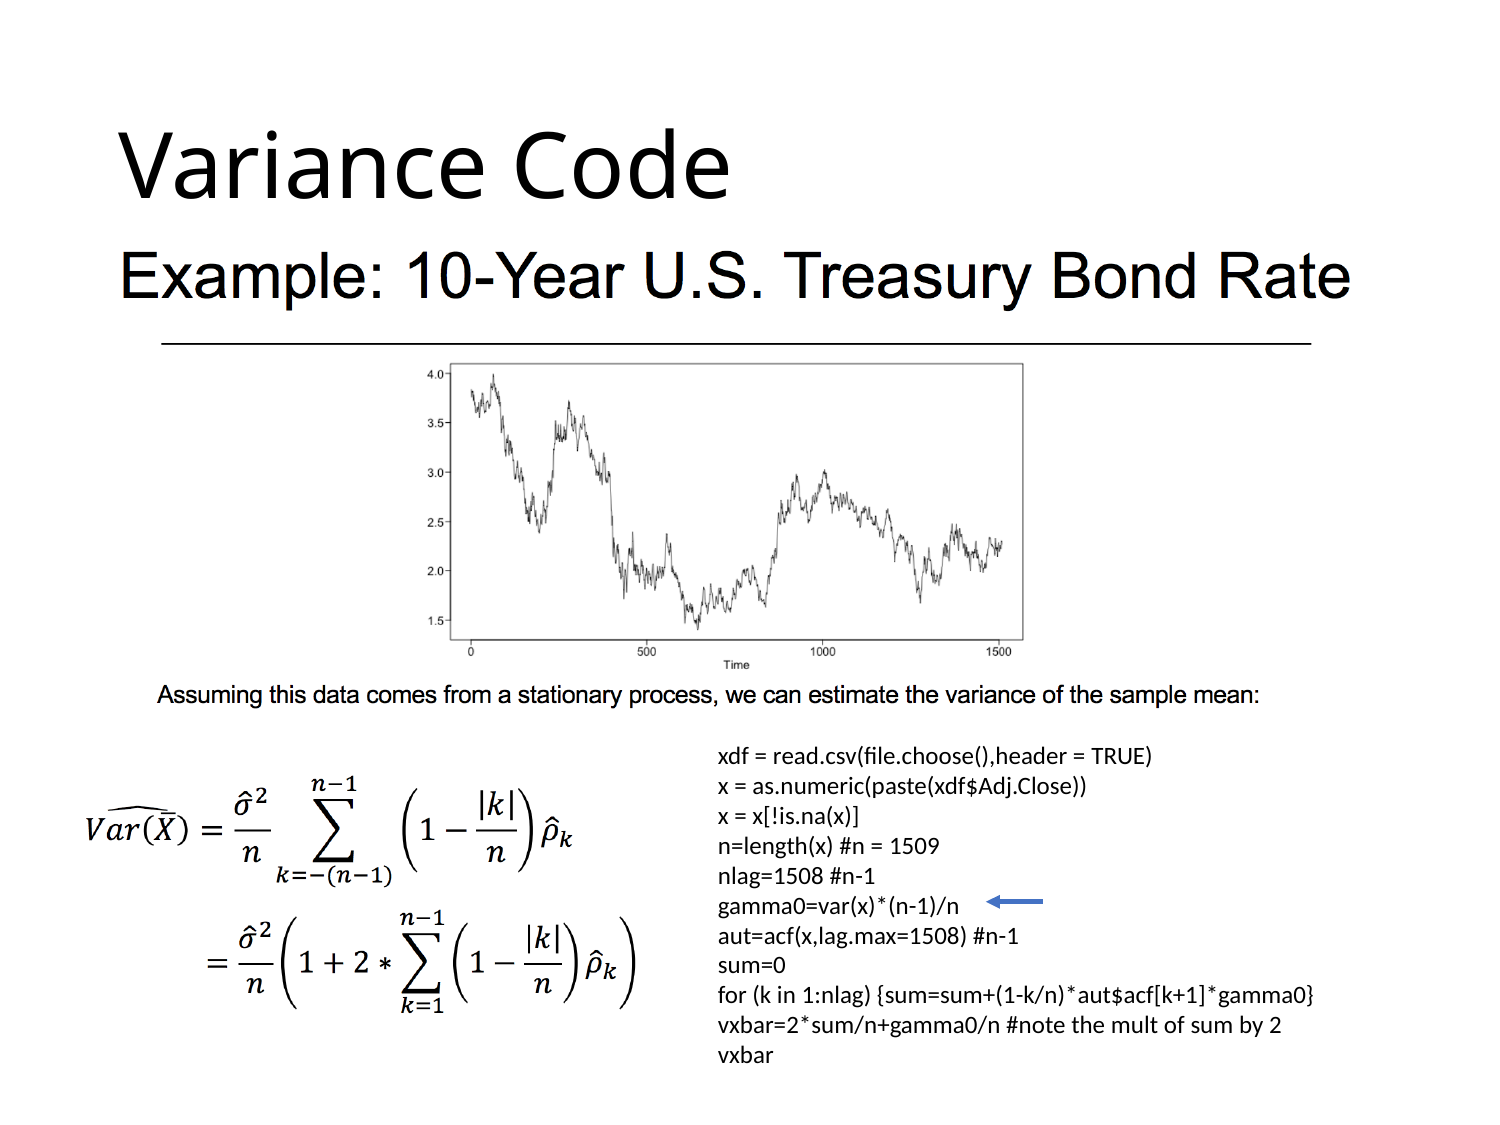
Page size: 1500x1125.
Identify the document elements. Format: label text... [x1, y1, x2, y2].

picture [78, 766, 647, 1038]
picture [103, 239, 1362, 714]
text_box xdf = read.csv(file.choose(),header = TRUE) x = as.numeric(paste(xdf$Adj.Close)) x = x[!is.na(x)] n=length(x) #n = 1509 nlag=1508 #n-1 gamma0=var(x)*(n-1)/n aut=acf(x,lag.max=1508) #n-1 sum=0 for (k in 1:nlag) {sum=sum+(1-k/n)*aut$acf[k+1]*gamma0} vxbar=2*sum/n+gamma0/n #note the mult of sum by 2 vxbar [703, 732, 1453, 1077]
title Variance Code [103, 59, 1397, 278]
